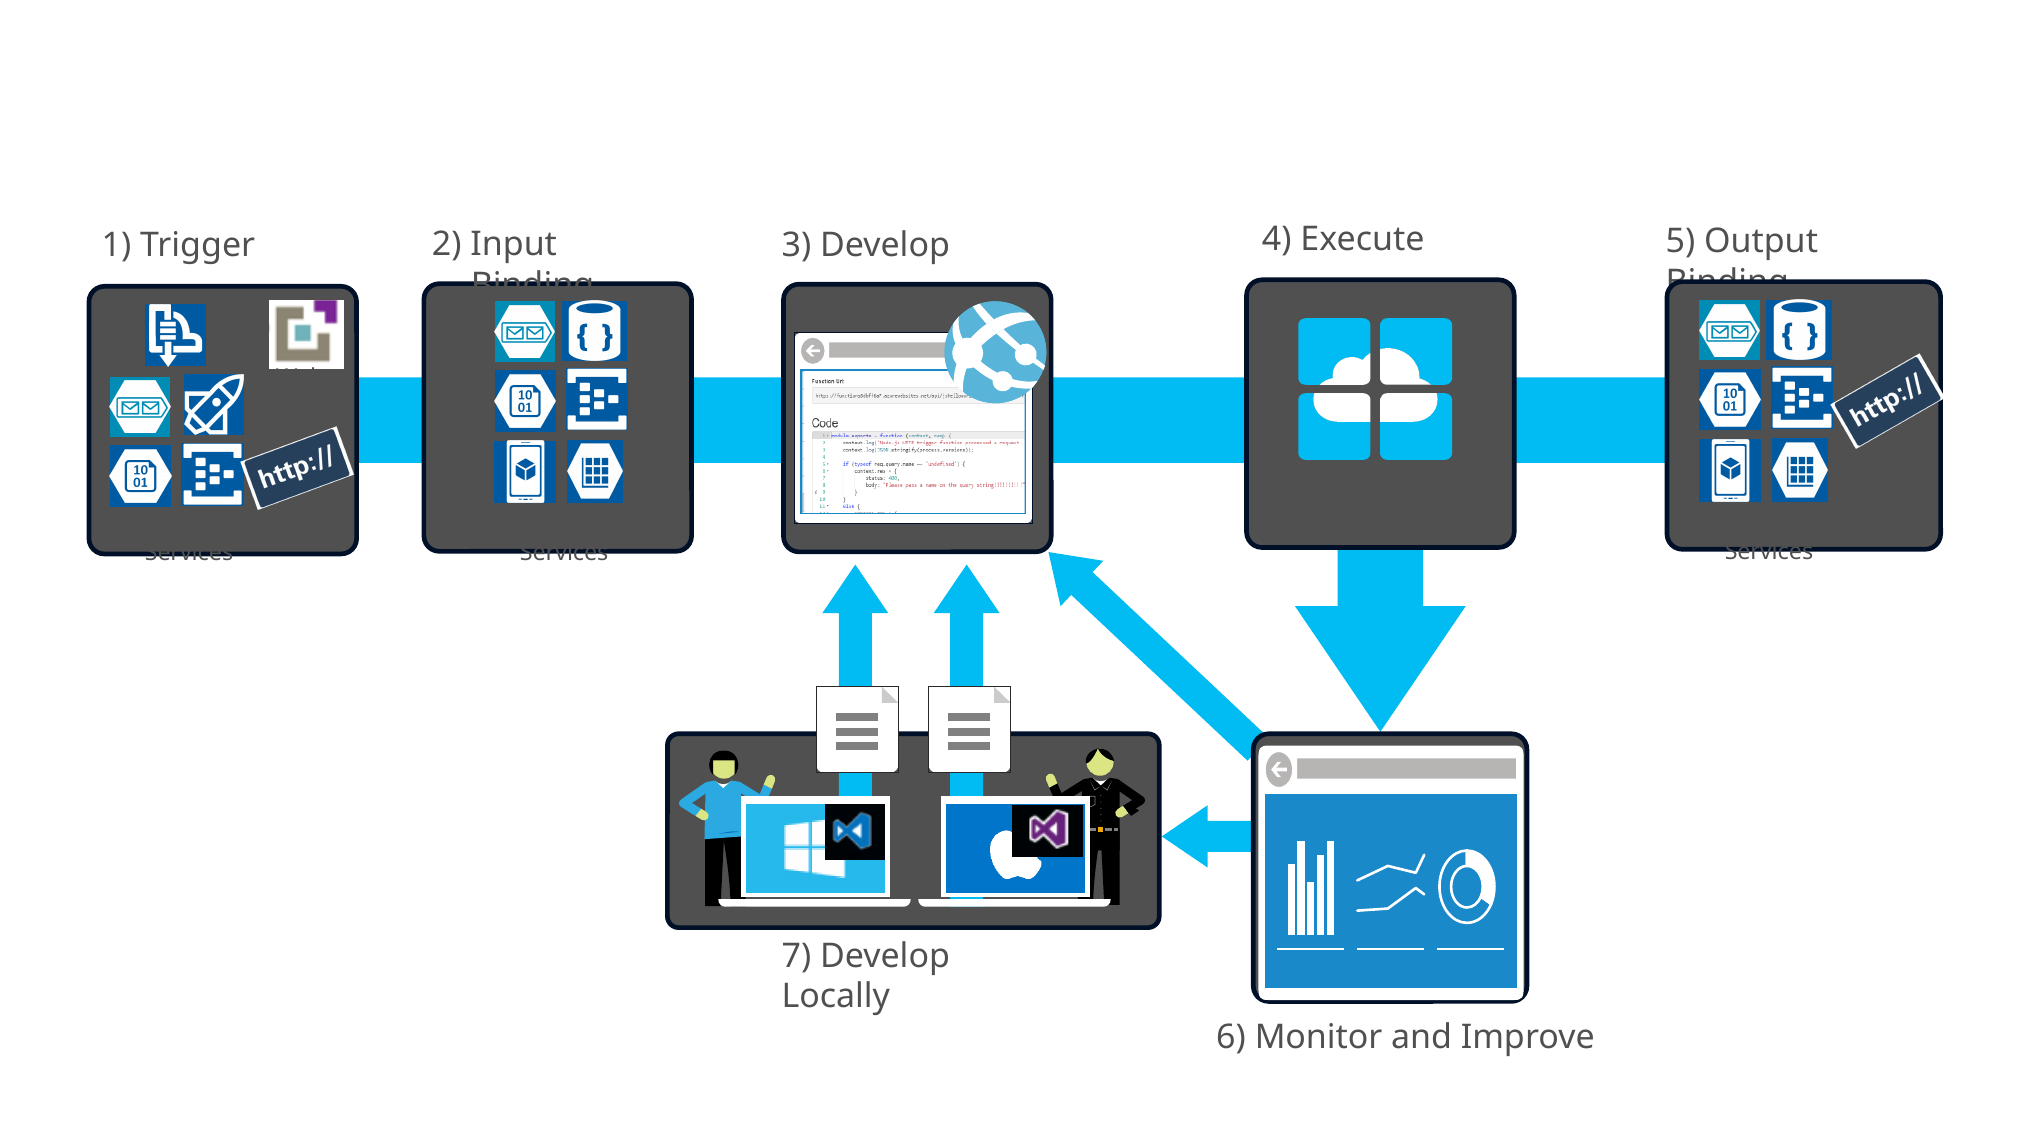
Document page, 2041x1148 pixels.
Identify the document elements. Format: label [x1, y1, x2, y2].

text_box [86, 201, 1954, 1064]
